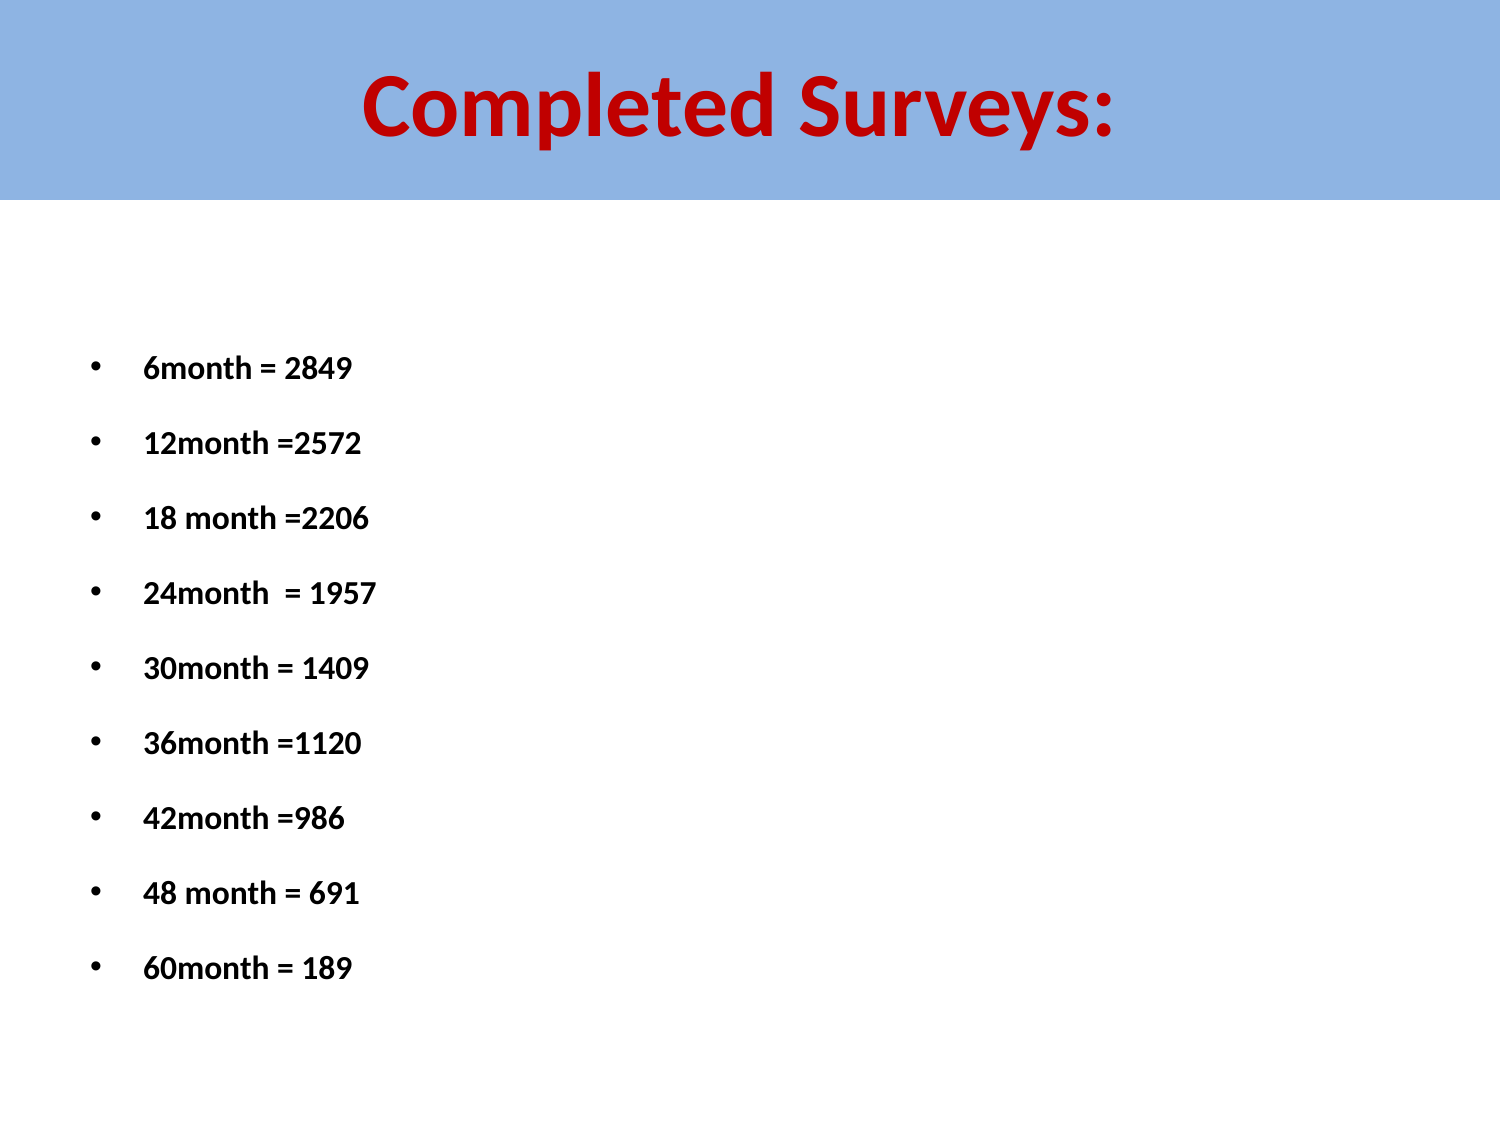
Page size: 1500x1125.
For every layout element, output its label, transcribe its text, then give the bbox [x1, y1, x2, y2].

title Completed Surveys: [0, 0, 1500, 200]
list 6month = 2849 12month =2572 18 month =2206 24month = 1957 30month = 1409 36month =1120 42month =986 48 month = 691 60month = 189 [75, 262, 1425, 1005]
